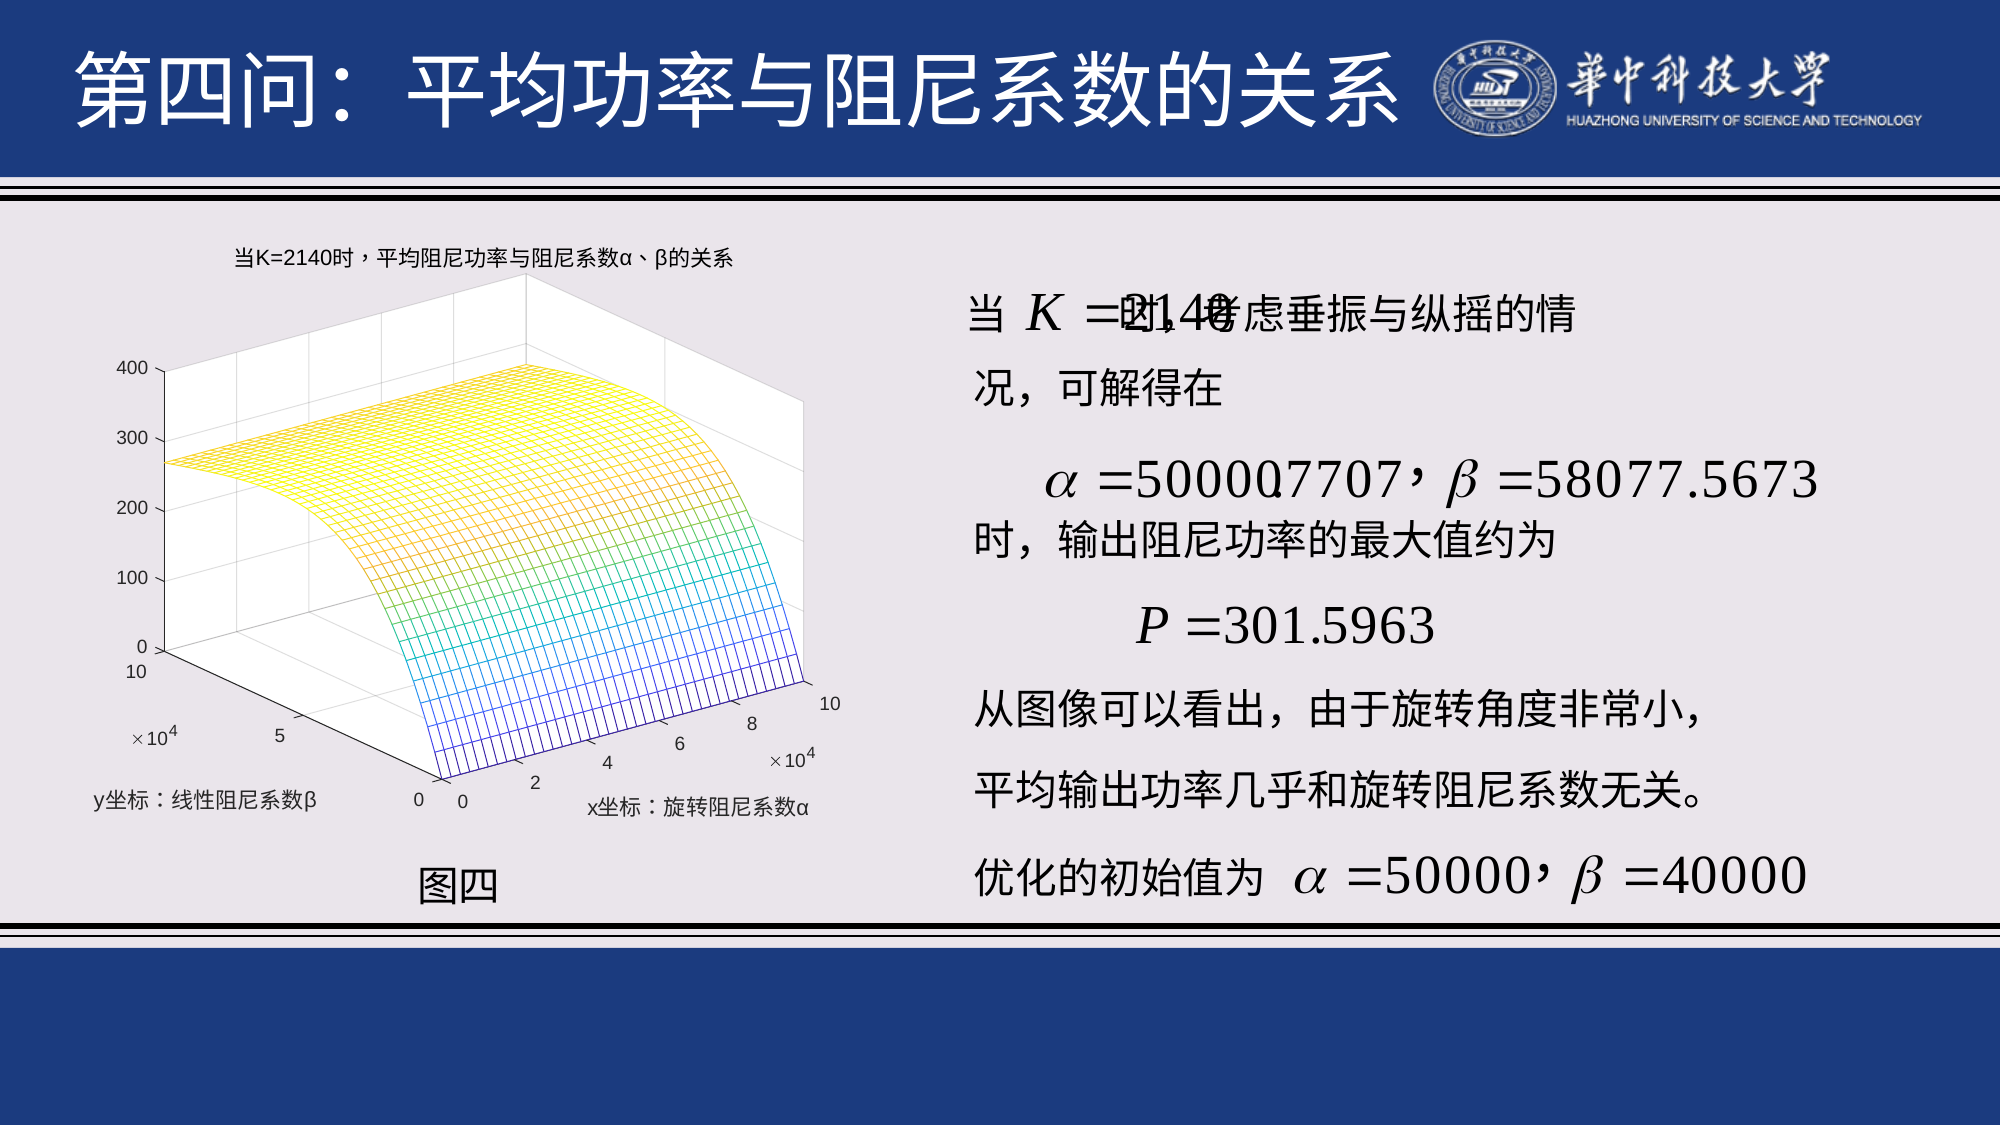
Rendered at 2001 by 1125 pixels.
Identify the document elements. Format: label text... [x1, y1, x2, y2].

text_box 从图像可以看出，由于旋转角度非常小， [959, 675, 1790, 741]
text_box 时，输出阻尼功率的最大值约为 [958, 506, 1573, 572]
text_box 优化的初始值为 [959, 844, 1283, 910]
text_box 平均输出功率几乎和旋转阻尼系数无关。 [959, 756, 1790, 822]
text_box 当 时，考虑垂振与纵摇的情 [950, 280, 1014, 346]
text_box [1037, 446, 1803, 521]
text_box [1016, 279, 1240, 344]
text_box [1286, 843, 1811, 917]
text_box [1125, 592, 1436, 658]
text_box 第四问：平均功率与阻尼系数的关系 [56, 31, 1532, 146]
text_box 图四 [402, 855, 529, 917]
picture [56, 227, 881, 846]
text_box 况，可解得在 [959, 354, 1240, 419]
picture [1532, 31, 1957, 146]
text_box 当 时，考虑垂振与纵摇的情 [1240, 280, 1769, 346]
